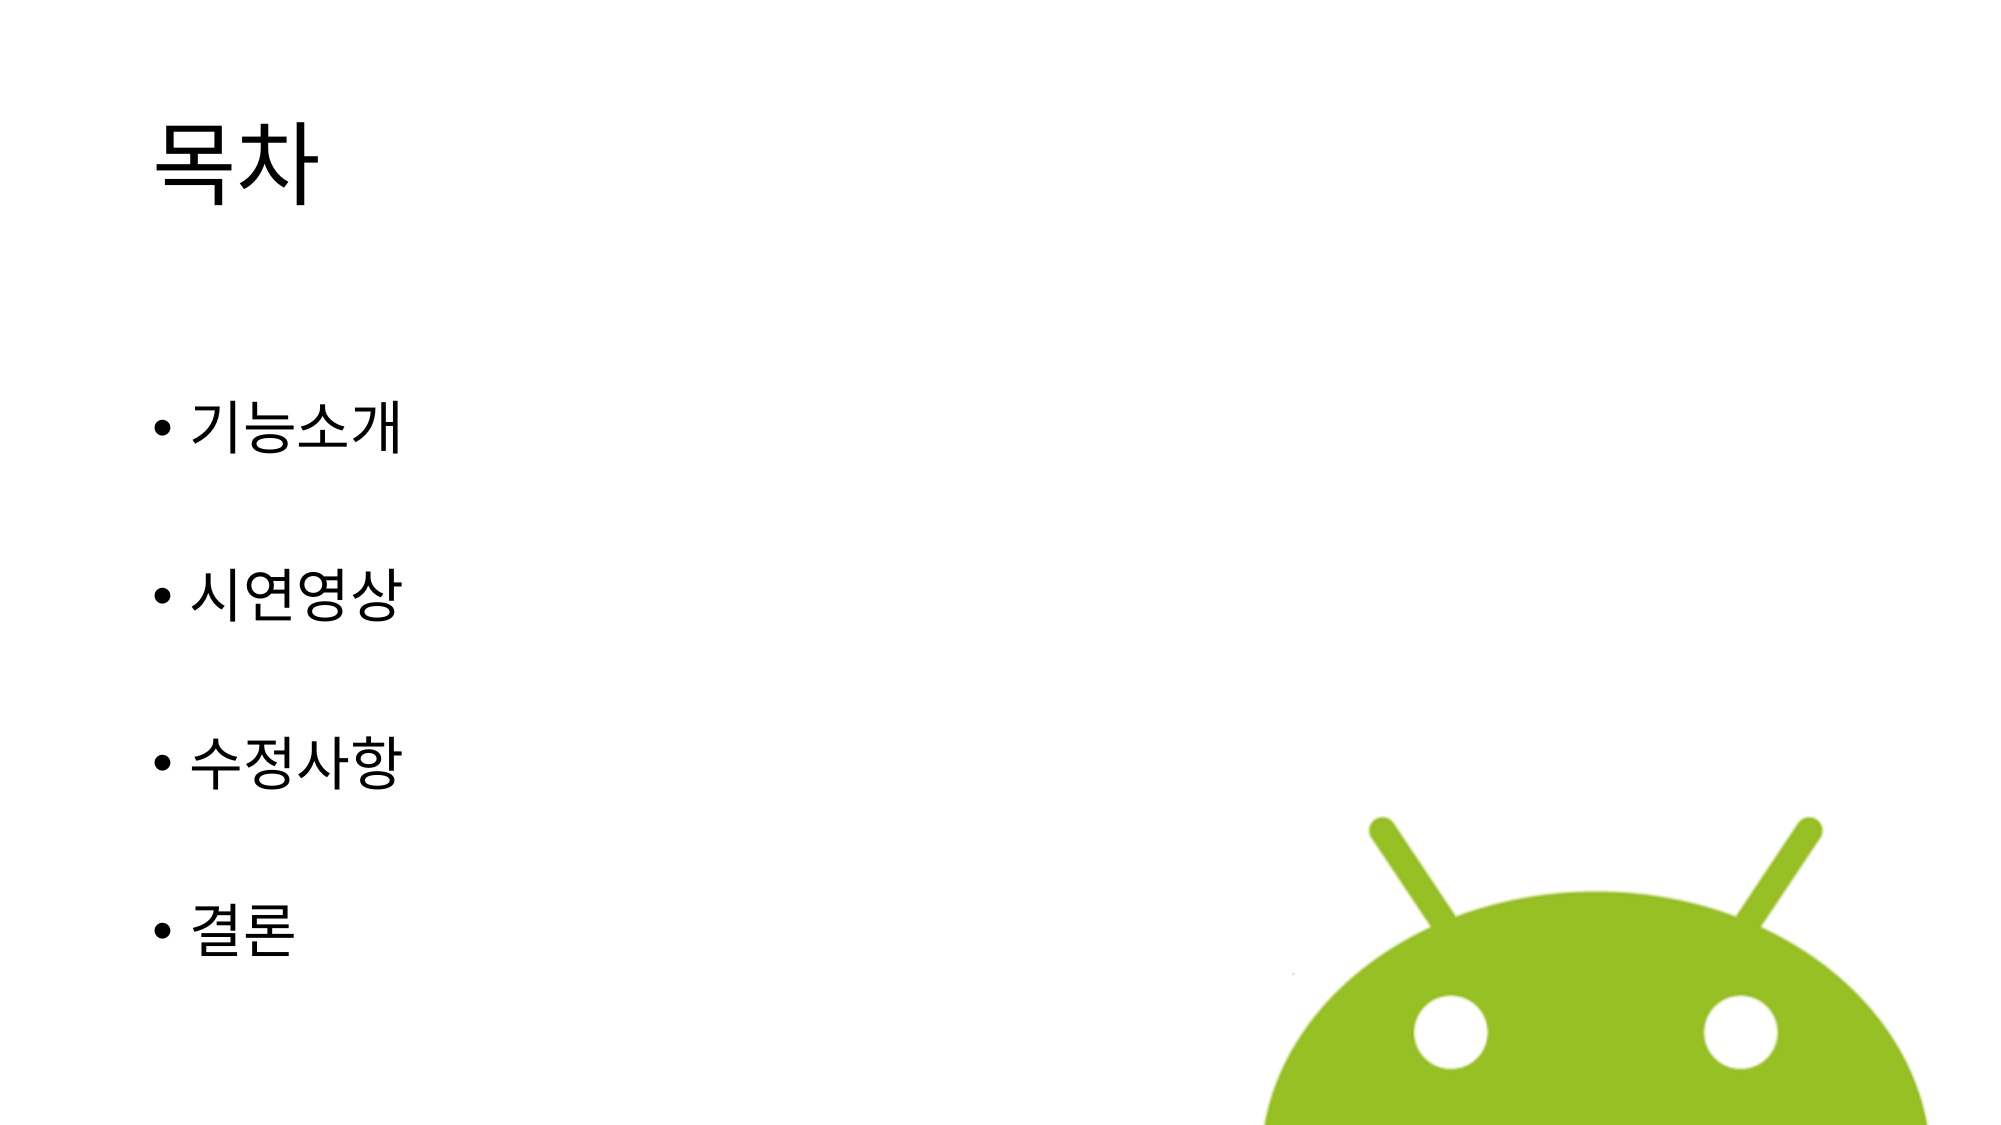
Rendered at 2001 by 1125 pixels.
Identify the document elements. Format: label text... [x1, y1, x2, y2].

title 목차 [137, 59, 1863, 278]
list 기능소개 시연영상 수정사항 결론 [137, 301, 1863, 1015]
picture [1193, 733, 2000, 1125]
